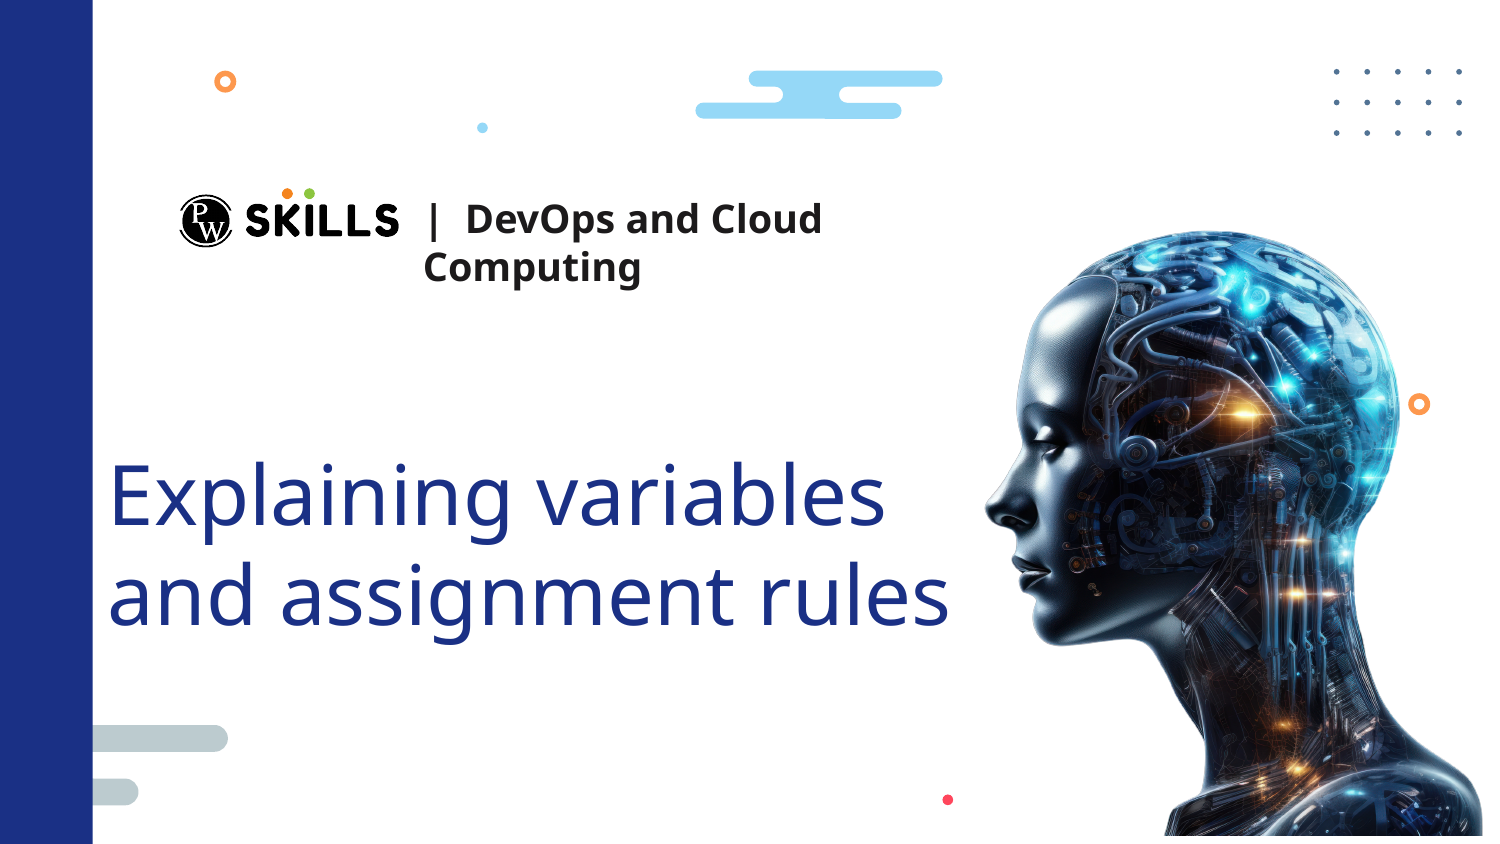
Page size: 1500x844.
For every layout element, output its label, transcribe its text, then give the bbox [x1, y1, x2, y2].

picture [967, 213, 1500, 837]
title Explaining variables and assignment rules [93, 453, 968, 844]
text_box | DevOps and Cloud Computing [407, 179, 1008, 250]
picture [179, 187, 399, 249]
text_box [476, 70, 943, 134]
text_box [0, 0, 93, 844]
